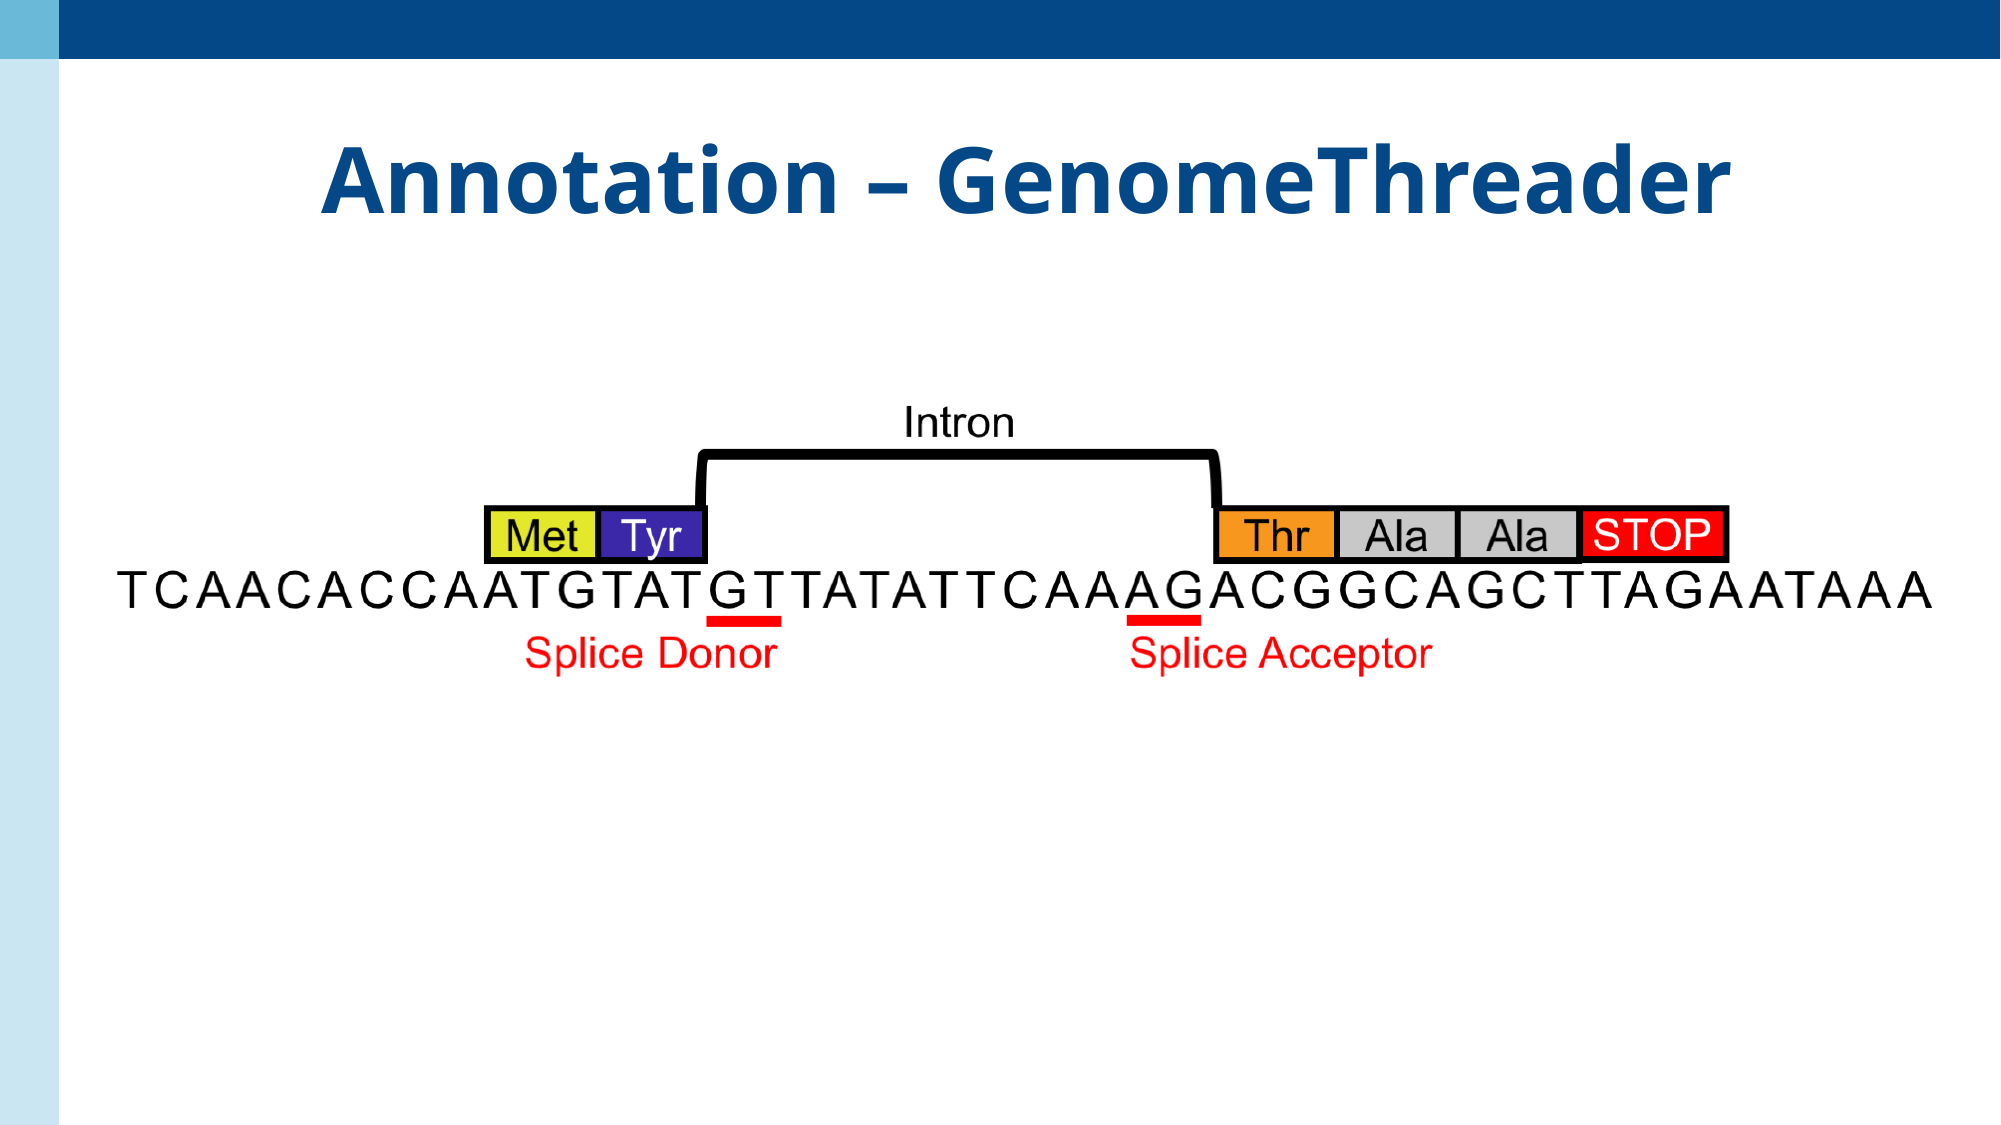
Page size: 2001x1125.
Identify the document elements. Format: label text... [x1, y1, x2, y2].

title Annotation – GenomeThreader [165, 75, 1891, 293]
picture [103, 397, 1952, 761]
